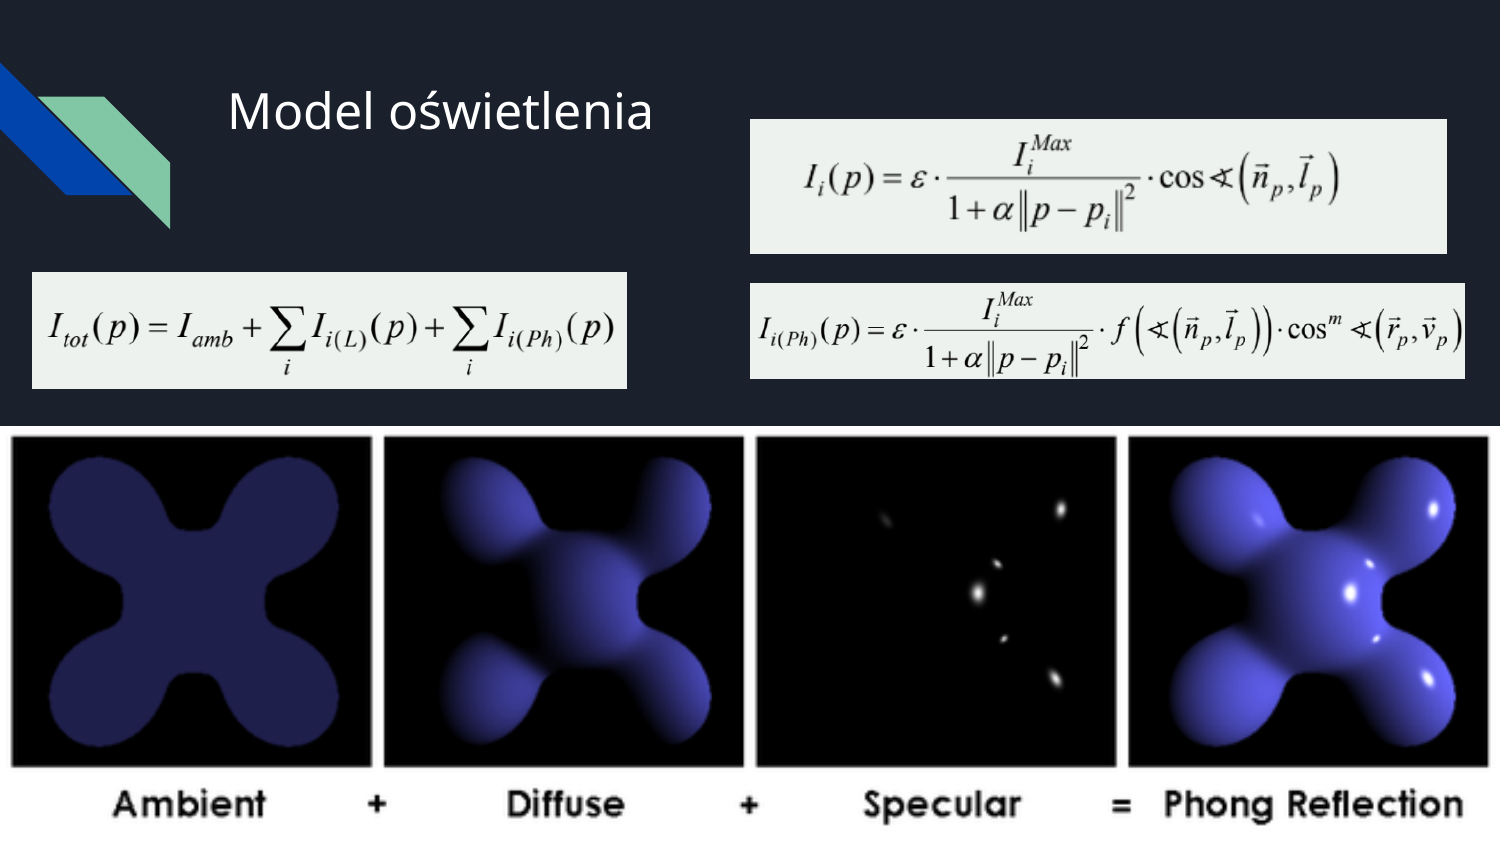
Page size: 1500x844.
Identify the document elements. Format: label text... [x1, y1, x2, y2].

picture [749, 282, 1466, 379]
picture [31, 272, 627, 390]
title Model oświetlenia [212, 64, 1368, 215]
picture [0, 426, 1500, 844]
picture [749, 118, 1448, 254]
